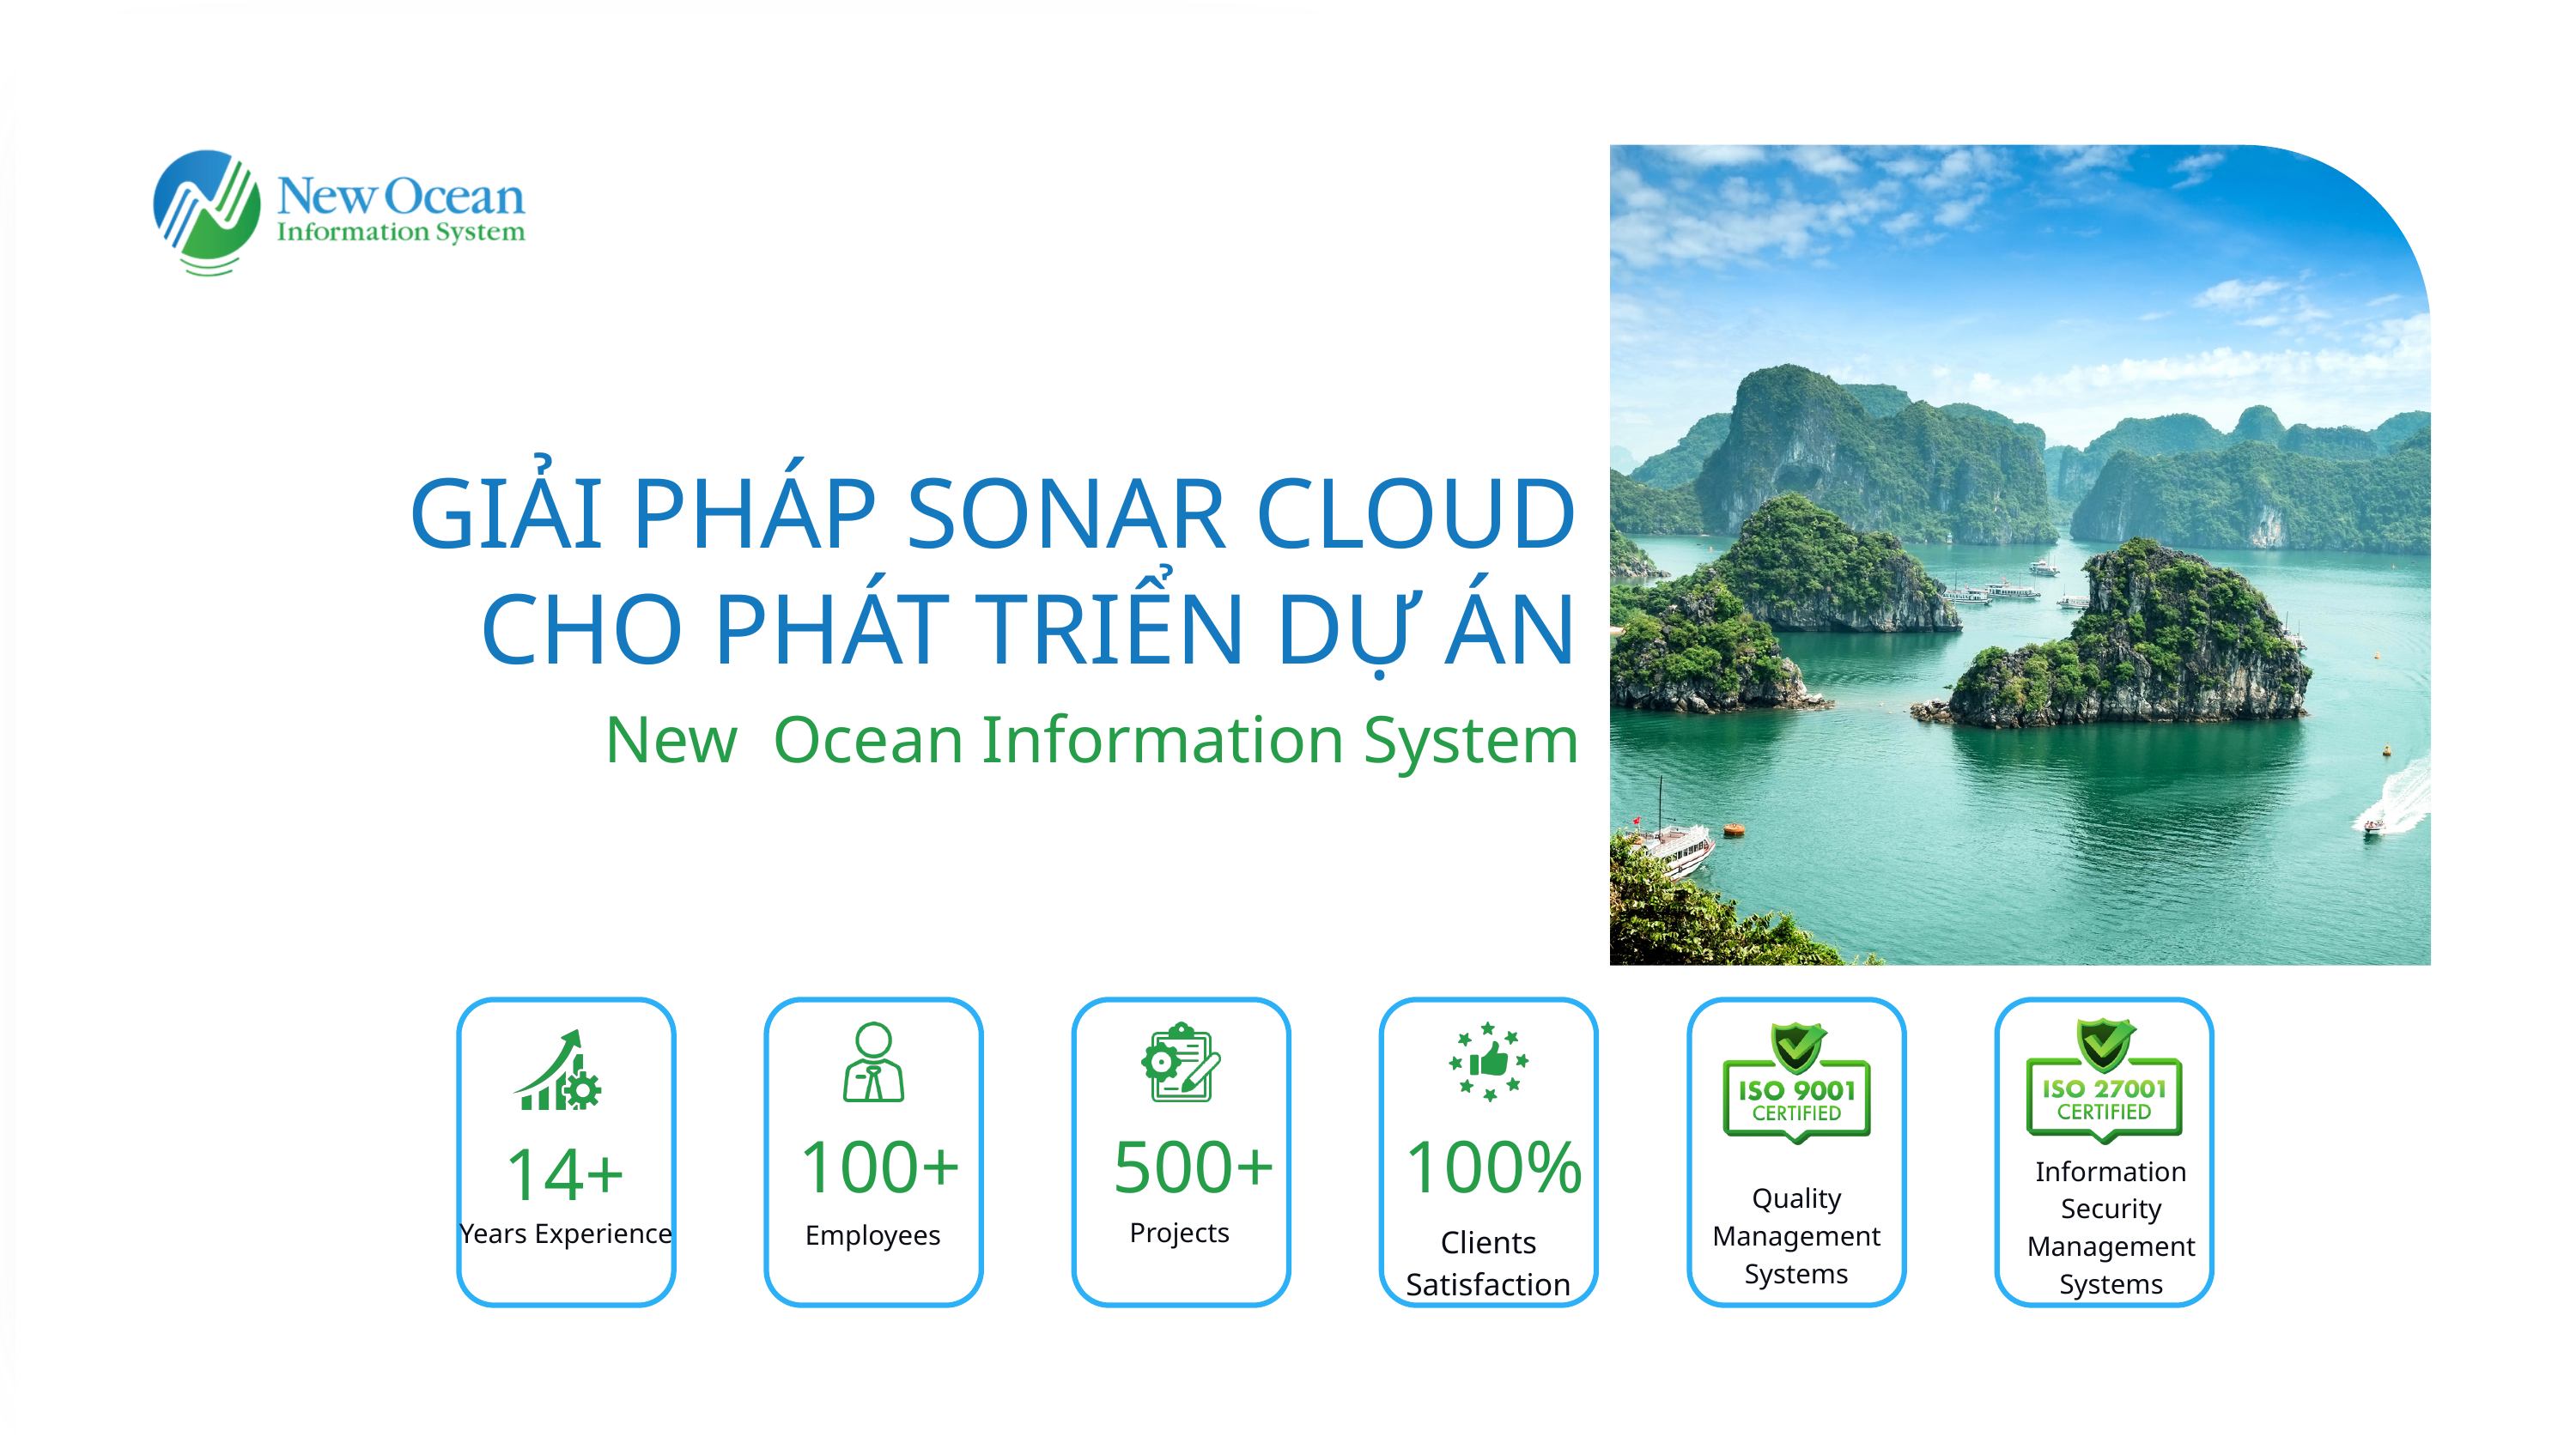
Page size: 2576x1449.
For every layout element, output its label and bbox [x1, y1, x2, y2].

text_box [15, 13, 1589, 1449]
text_box [1073, 999, 1290, 1306]
text_box [1996, 999, 2218, 1306]
text_box [1609, 144, 2432, 966]
text_box [1381, 999, 1597, 1306]
text_box [0, 0, 1437, 1449]
text_box [766, 999, 982, 1306]
text_box [459, 999, 674, 1306]
text_box [1689, 999, 1905, 1306]
